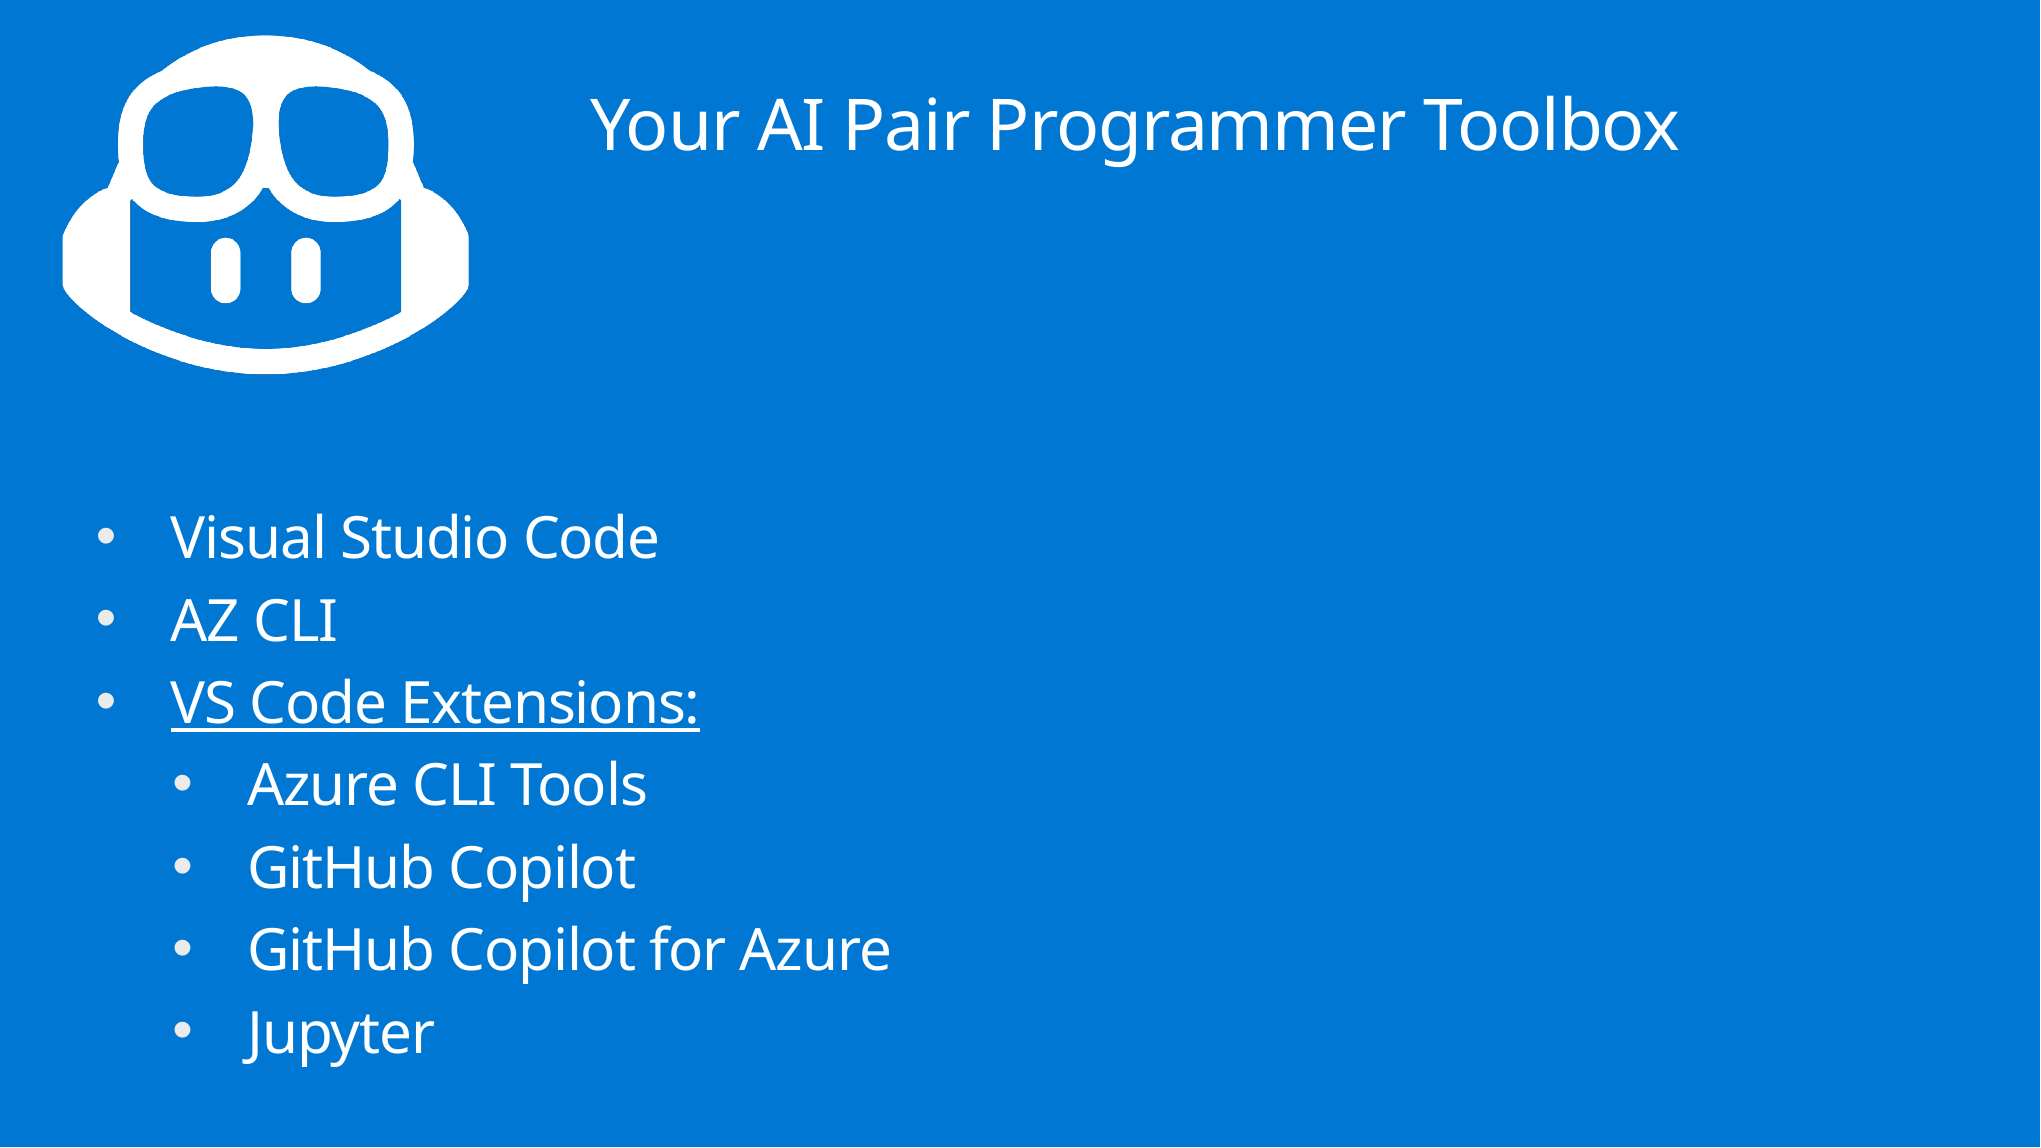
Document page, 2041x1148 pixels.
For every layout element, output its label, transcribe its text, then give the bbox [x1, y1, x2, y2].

text_box Your AI Pair Programmer Toolbox [589, 53, 1901, 190]
text_box Visual Studio Code AZ CLI VS Code Extensions: Azure CLI Tools GitHub Copilot GitHub Copilot for Azure Jupyter [95, 500, 2020, 1114]
picture [57, 16, 473, 398]
